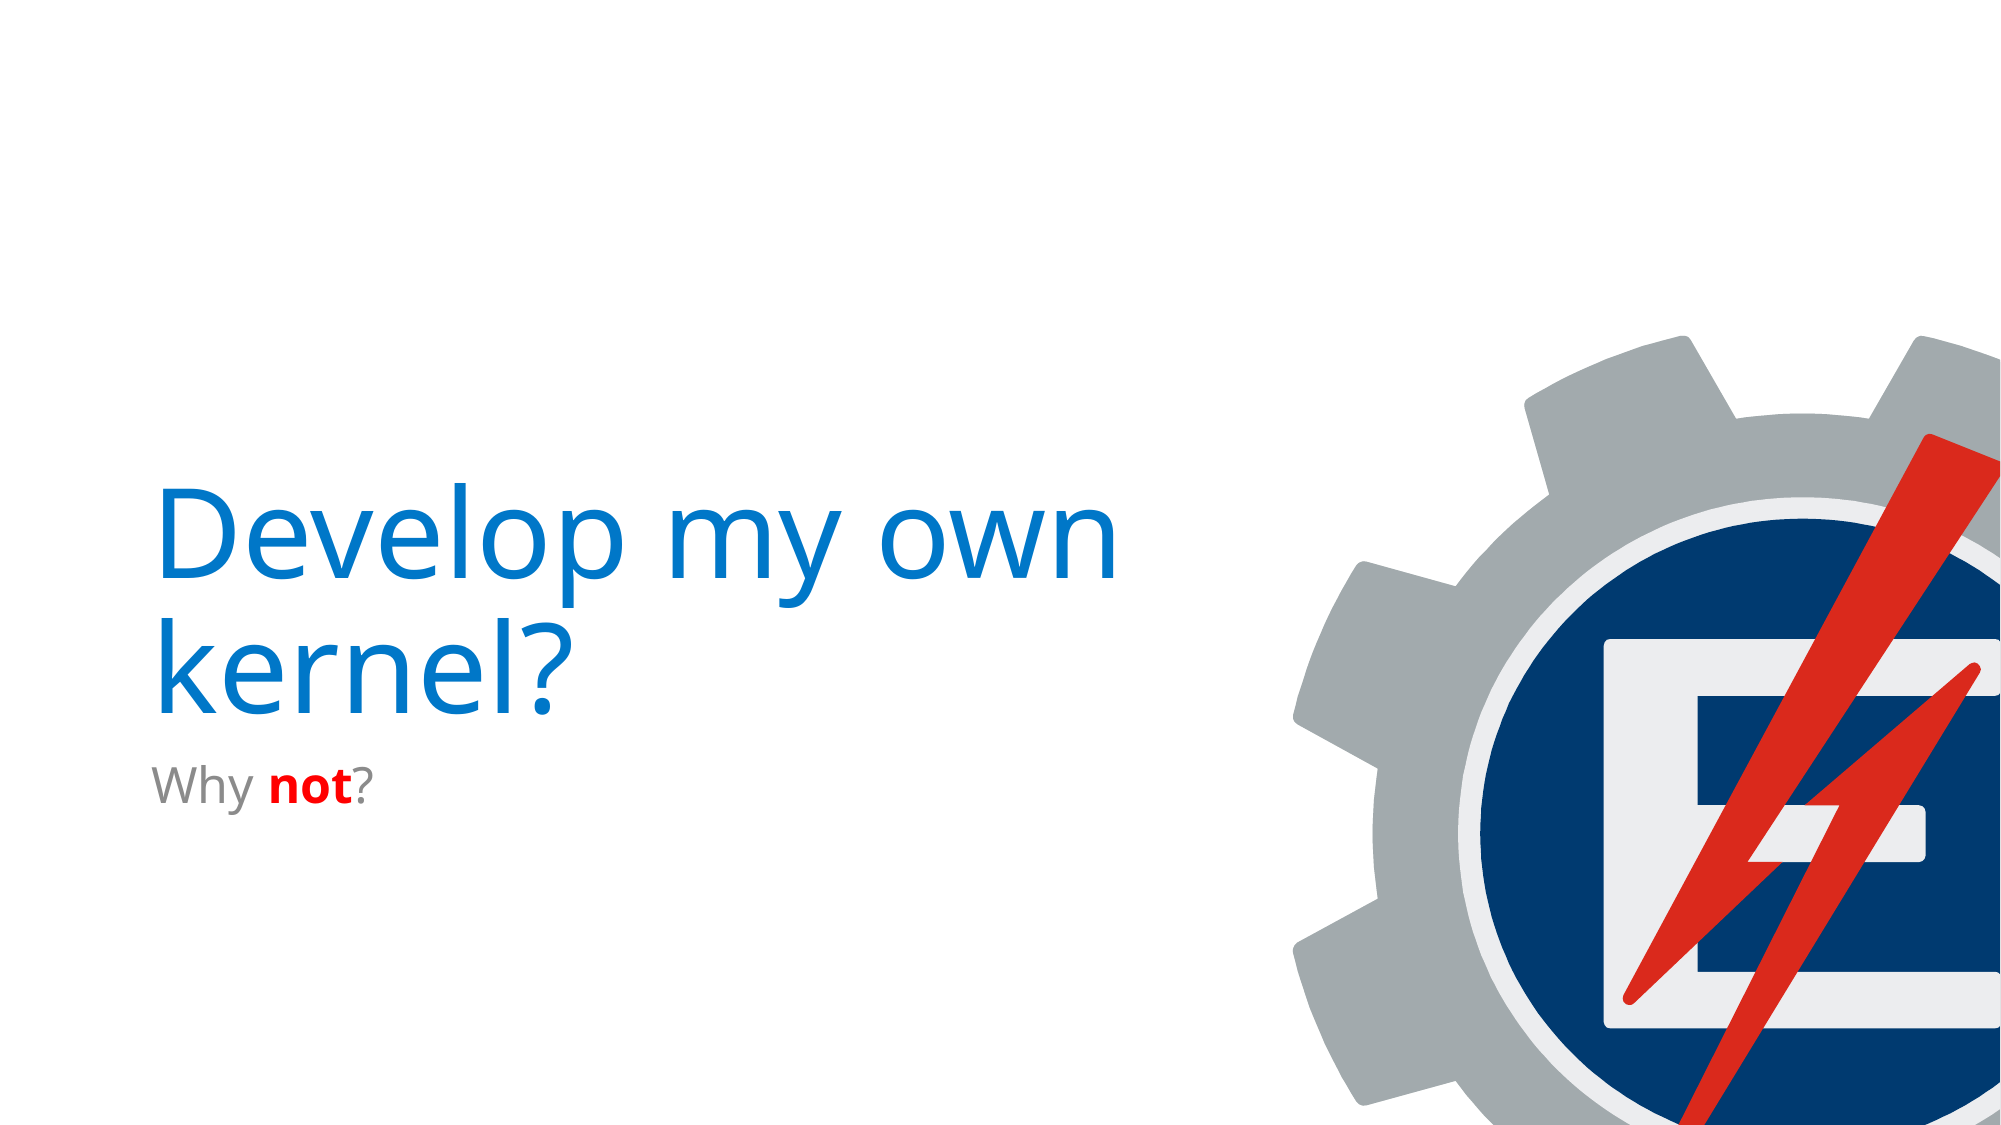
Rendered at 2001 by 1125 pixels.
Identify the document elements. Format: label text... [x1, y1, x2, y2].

list Why not? [136, 752, 1261, 999]
title Develop my own kernel? [136, 280, 1261, 749]
